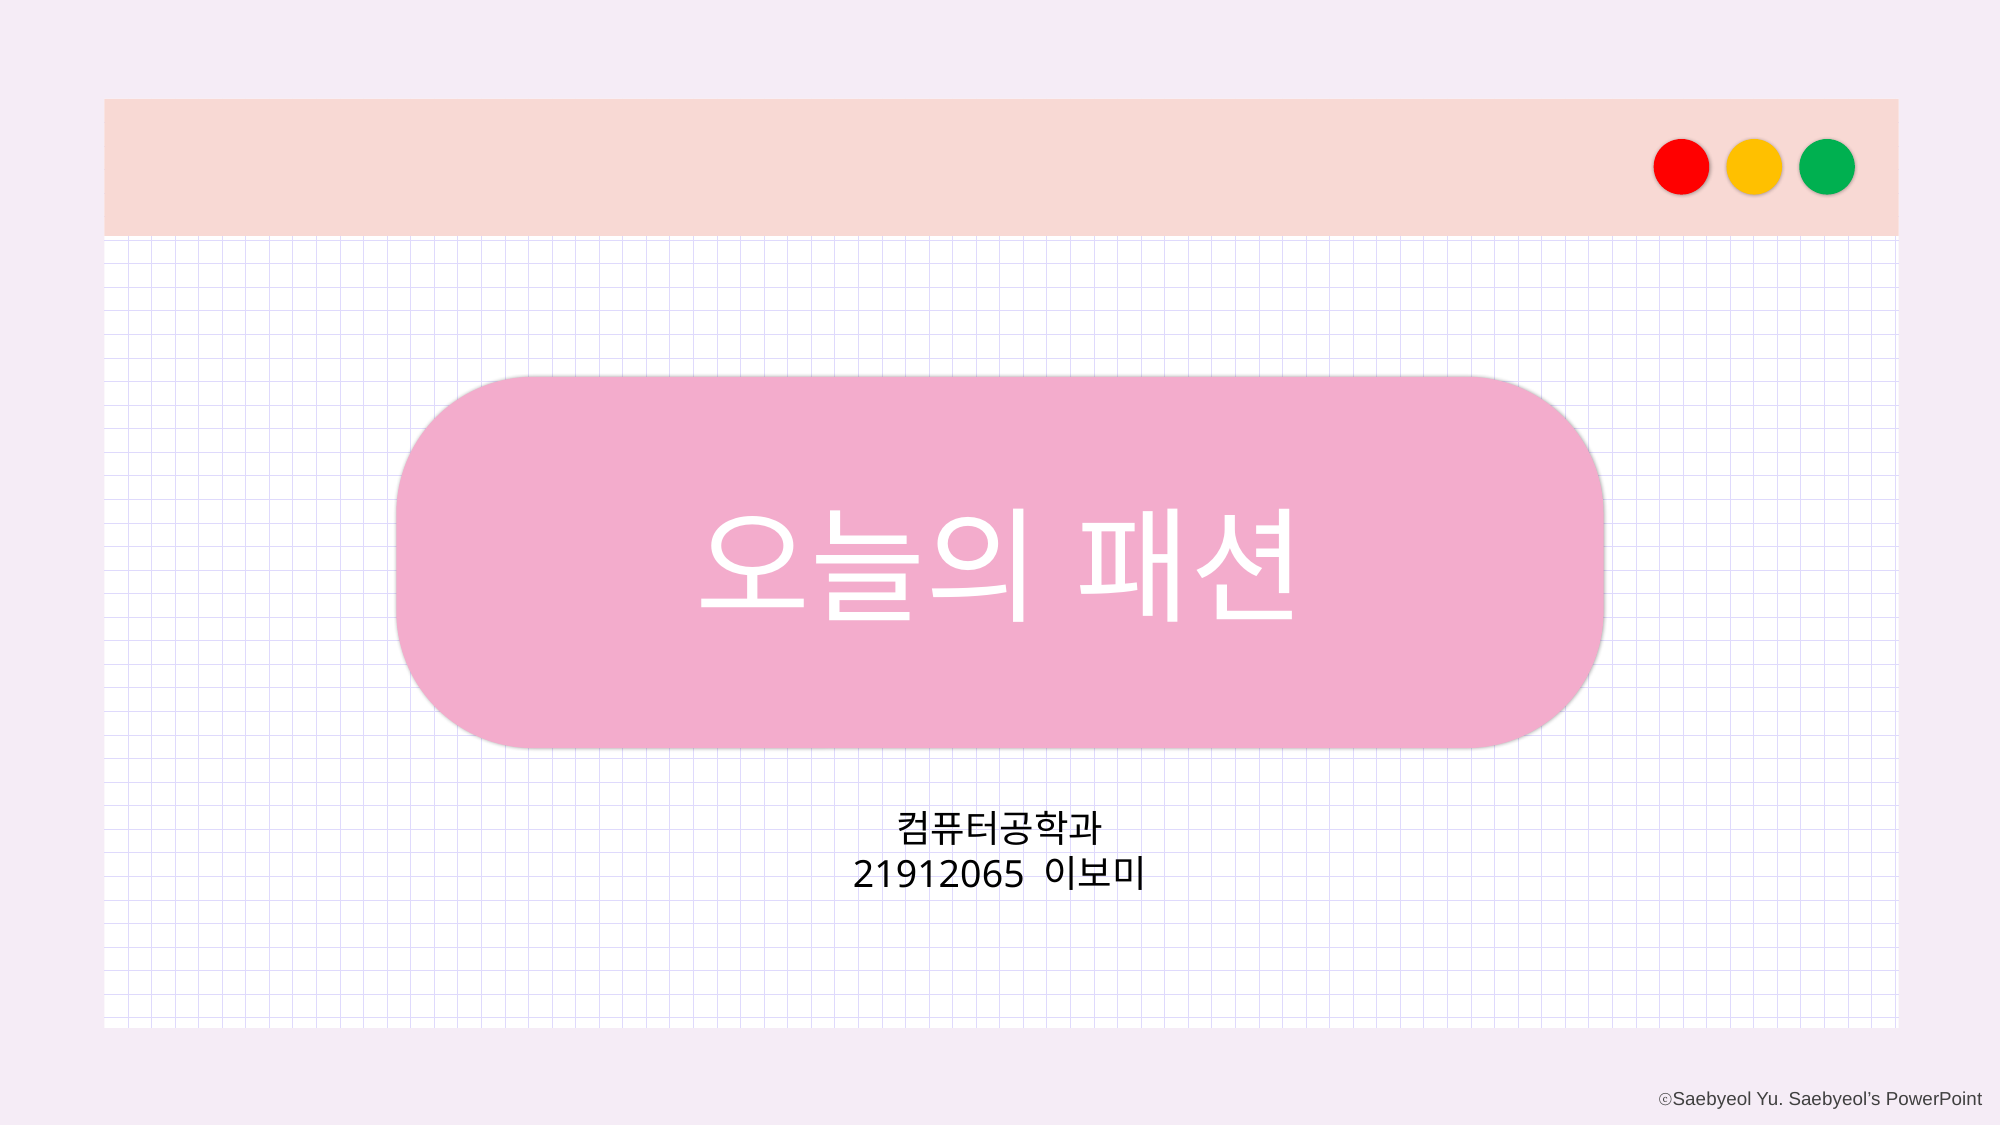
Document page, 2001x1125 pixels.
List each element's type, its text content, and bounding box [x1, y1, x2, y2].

text_box [1652, 137, 1711, 196]
text_box [103, 98, 1900, 237]
text_box [1725, 137, 1784, 196]
text_box 컴퓨터공학과 21912065 이보미 [837, 797, 1162, 902]
text_box [103, 237, 1900, 1029]
text_box 오늘의 패션 [395, 375, 1605, 750]
text_box [1798, 137, 1856, 196]
